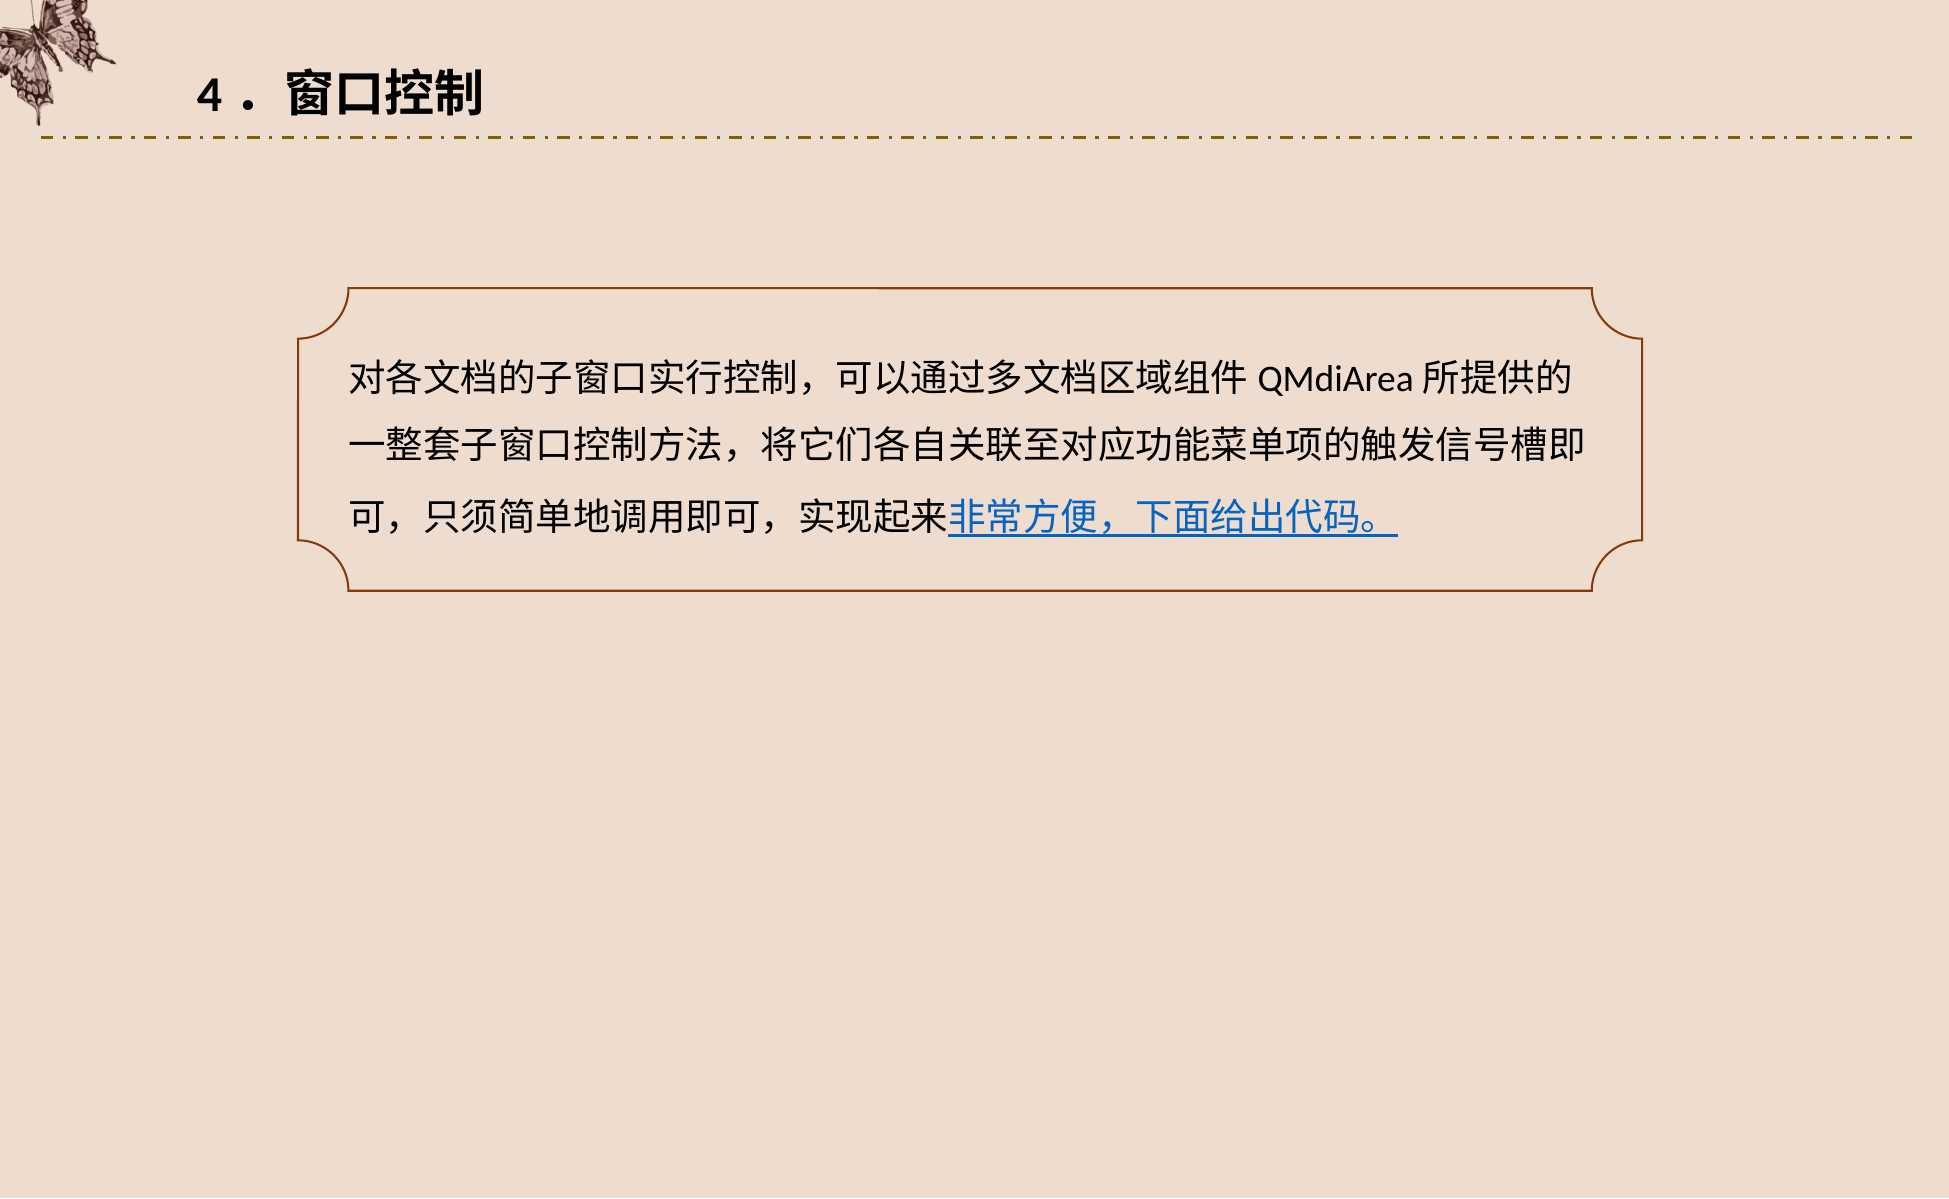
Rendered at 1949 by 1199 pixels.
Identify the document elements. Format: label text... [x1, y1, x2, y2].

picture [0, 0, 142, 138]
text_box 对各文档的子窗口实行控制，可以通过多文档区域组件QMdiArea所提供的一整套子窗口控制方法，将它们各自关联至对应功能菜单项的触发信号槽即可，只须简单地调用即可，实现起来非常方便，下面给出代码。 [296, 287, 1644, 592]
text_box 4．窗口控制 [182, 53, 499, 129]
